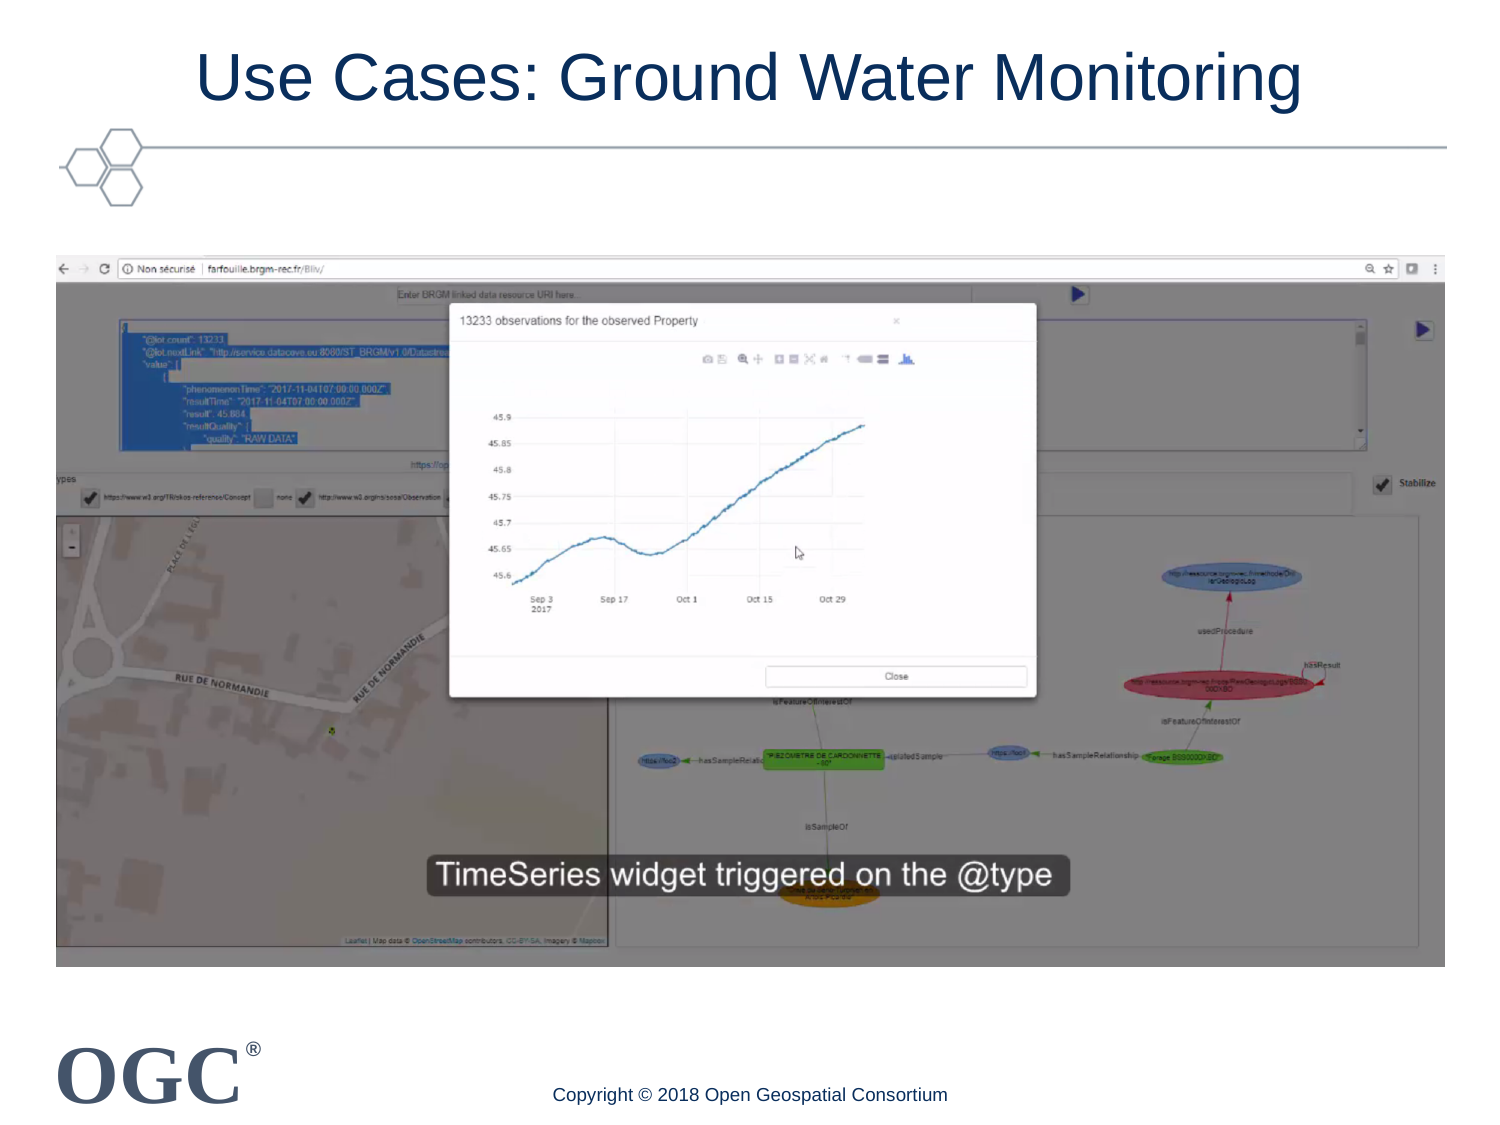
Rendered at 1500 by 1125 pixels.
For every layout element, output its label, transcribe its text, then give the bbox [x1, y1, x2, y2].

title Use Cases: Ground Water Monitoring [37, 22, 1463, 136]
footer Copyright © 2018 Open Geospatial Consortium [487, 1074, 1013, 1113]
picture [59, 136, 1447, 208]
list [56, 255, 1445, 967]
